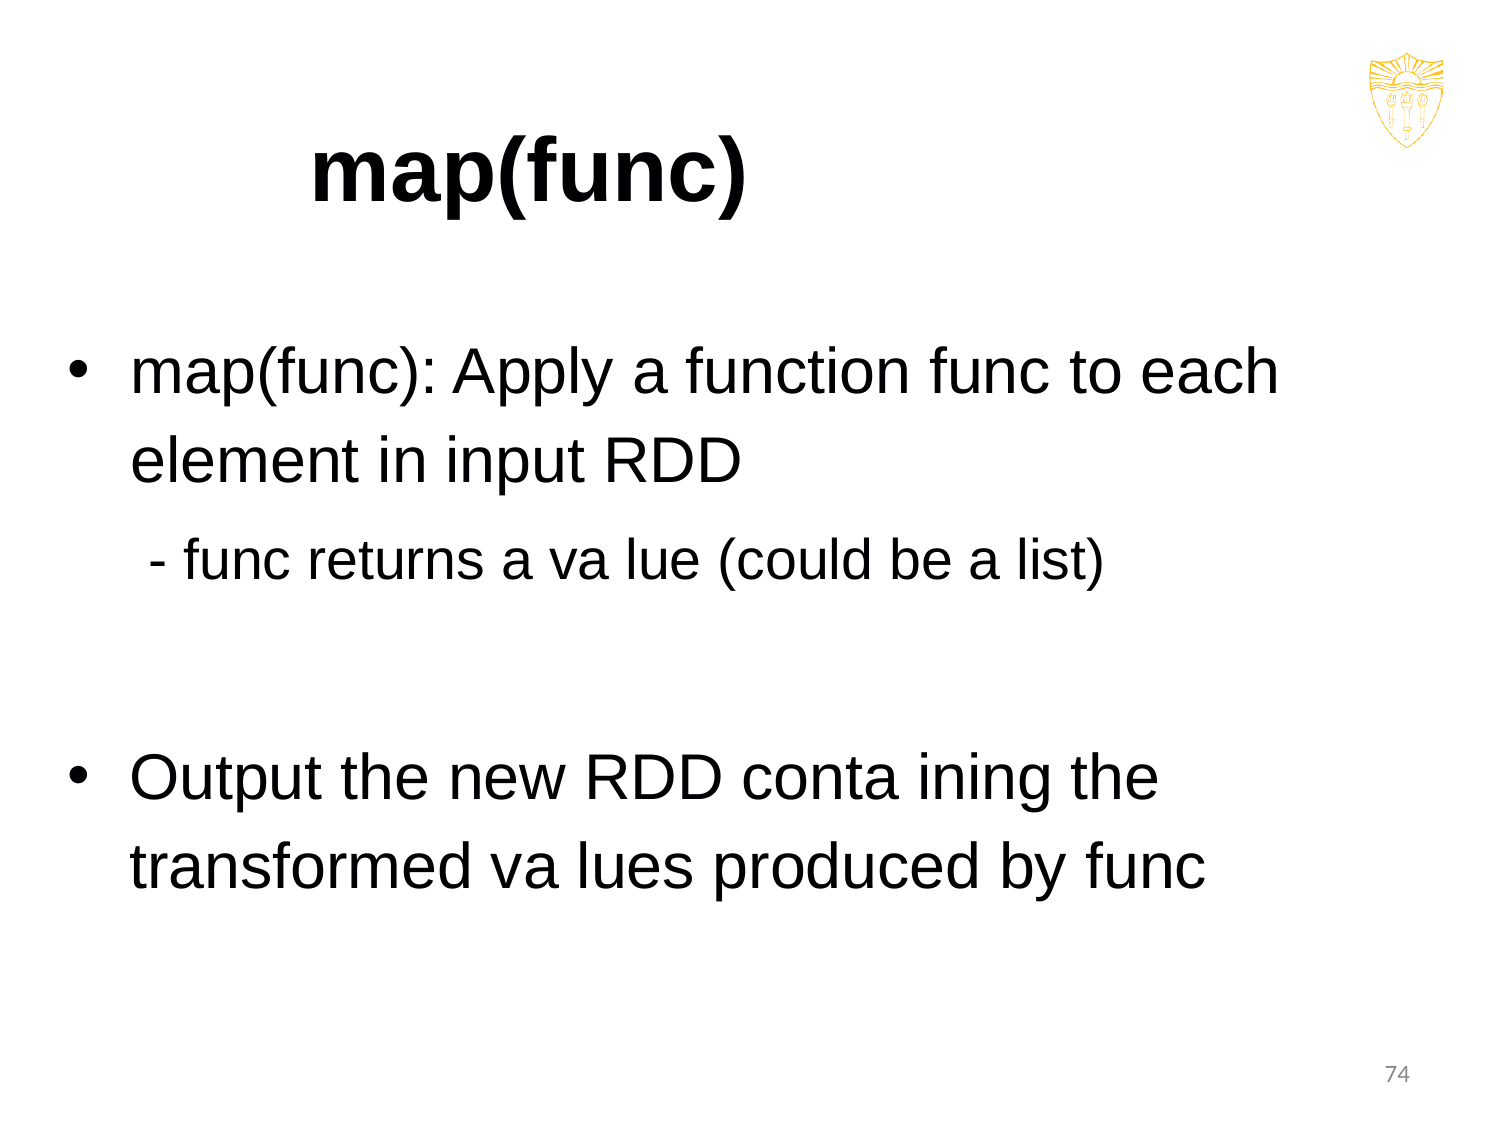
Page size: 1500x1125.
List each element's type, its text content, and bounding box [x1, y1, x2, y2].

picture [1369, 52, 1444, 148]
slide_number 74 [1074, 738, 1425, 1125]
text_box map(func) [307, 111, 909, 221]
text_box map(func): Apply a function func to each element in input RDD - func returns a va lue (could be a list) Output the new RDD conta ining the transformed va lues produced by func [65, 317, 1426, 902]
